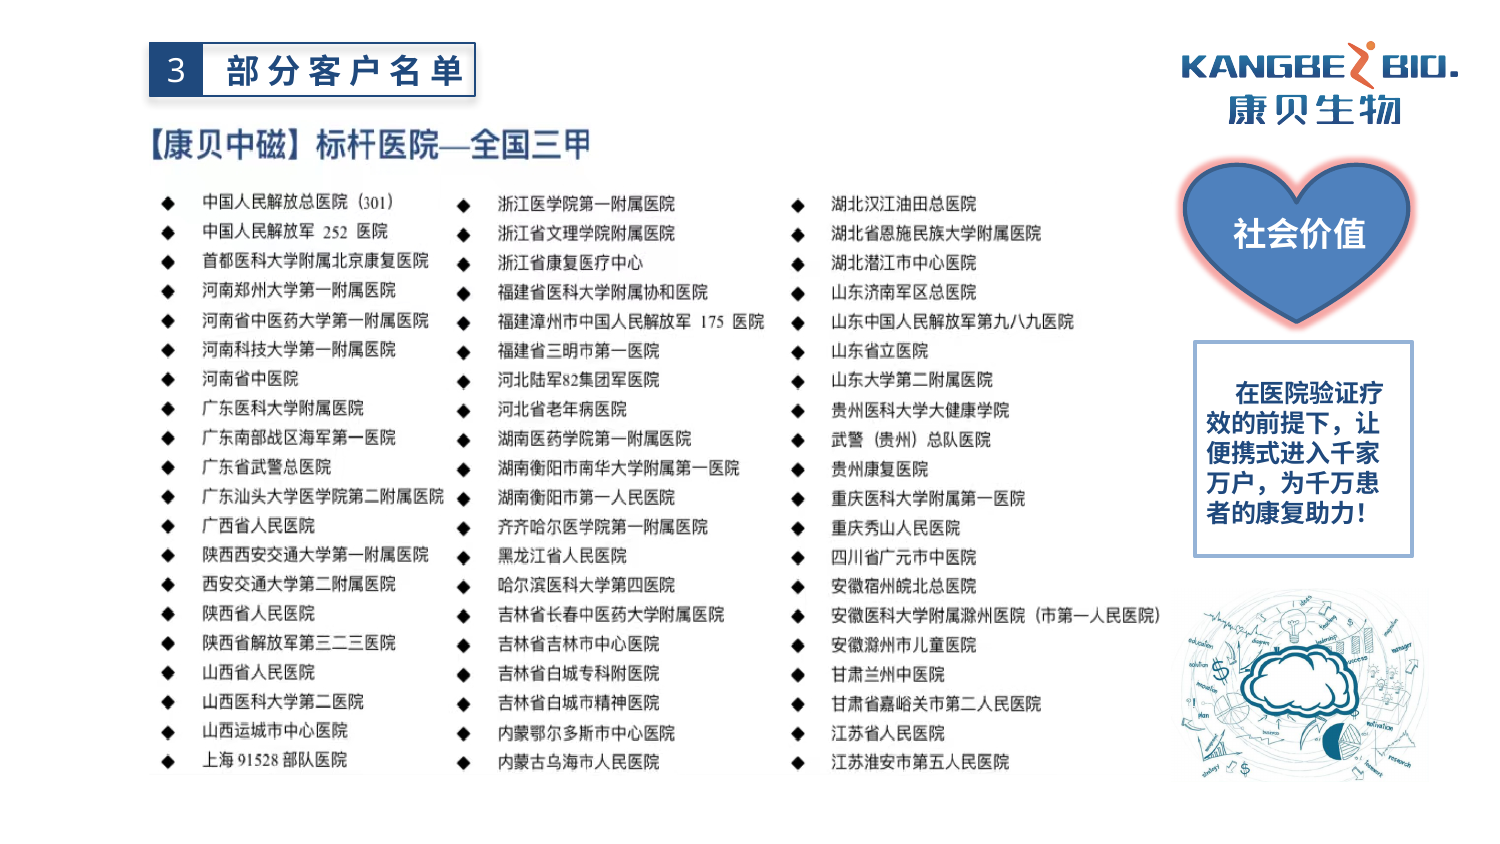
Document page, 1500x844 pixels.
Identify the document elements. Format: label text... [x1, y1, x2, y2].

text_box [1182, 162, 1411, 205]
text_box 在医院验证疗效的前提下，让便携式进入千家万户，为千万患者的康复助力！ [1193, 340, 1414, 558]
picture [1171, 588, 1429, 783]
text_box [148, 119, 1171, 787]
text_box [1207, 261, 1386, 324]
text_box 社会价值 [1179, 205, 1421, 261]
picture [1162, 18, 1476, 136]
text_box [149, 42, 504, 97]
